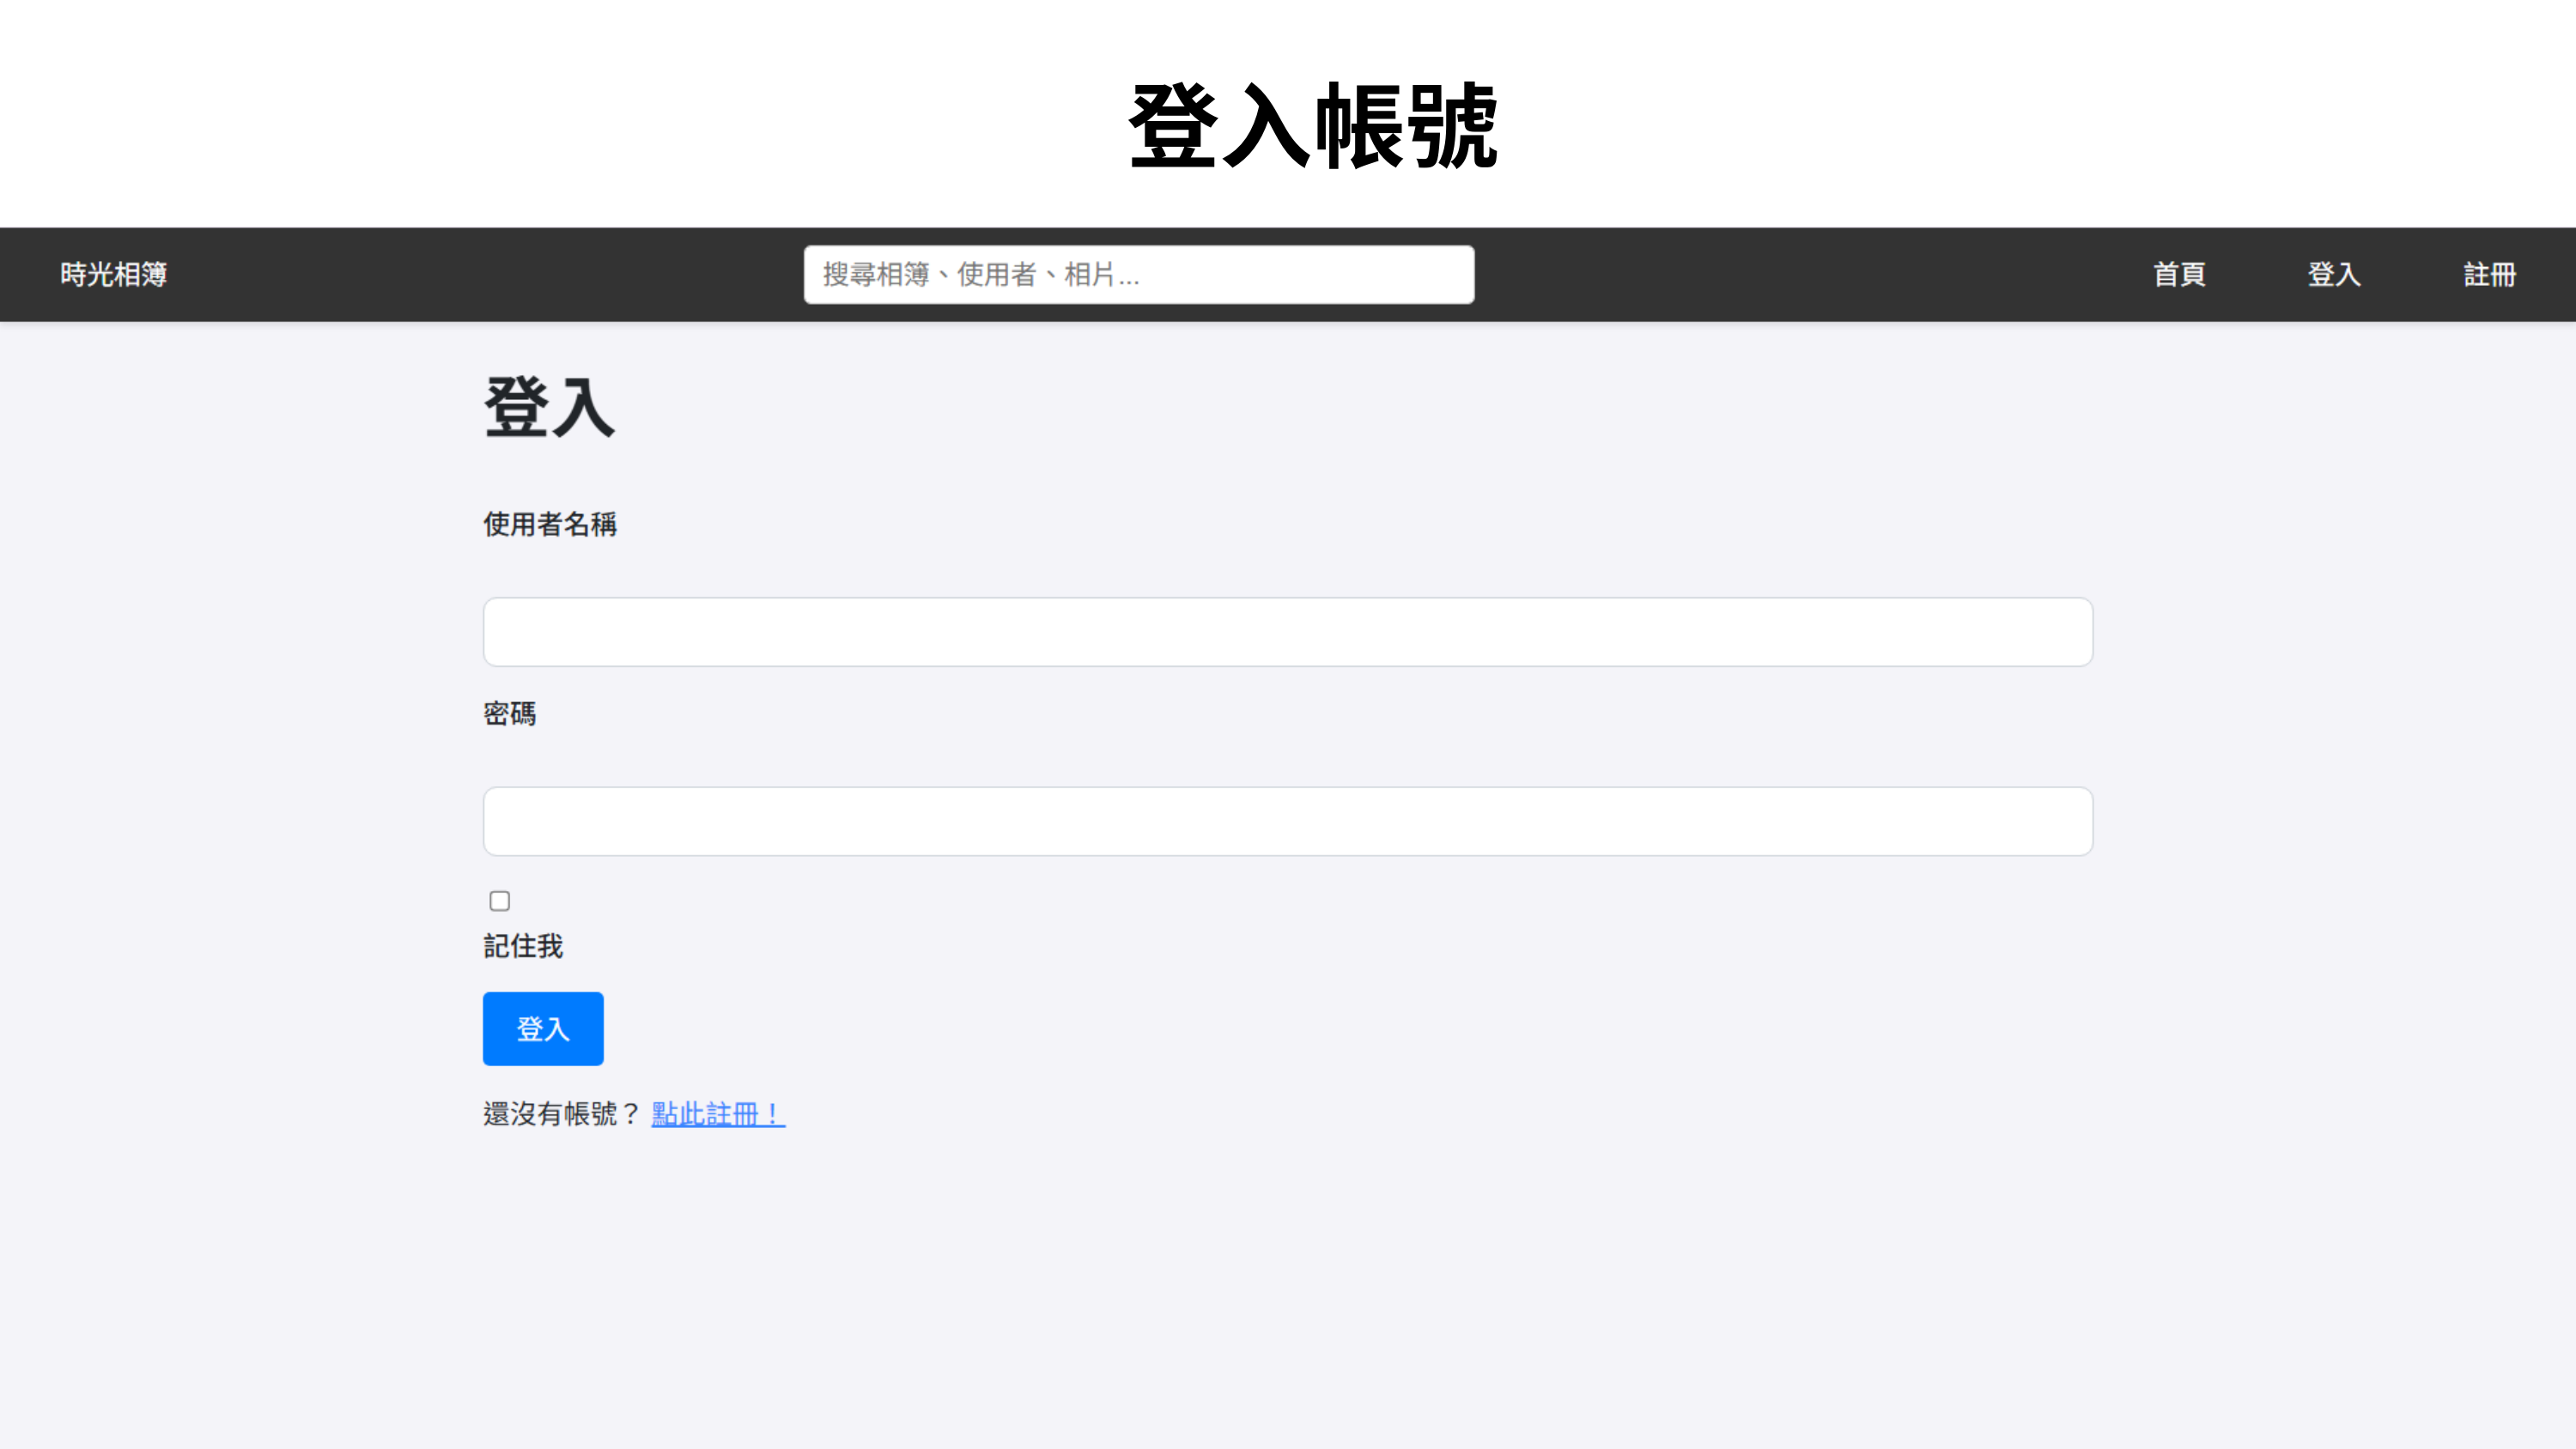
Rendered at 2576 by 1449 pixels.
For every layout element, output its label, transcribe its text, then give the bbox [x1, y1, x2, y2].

text_box [0, 227, 2576, 1449]
text_box 登入帳號 [1102, 49, 1524, 180]
